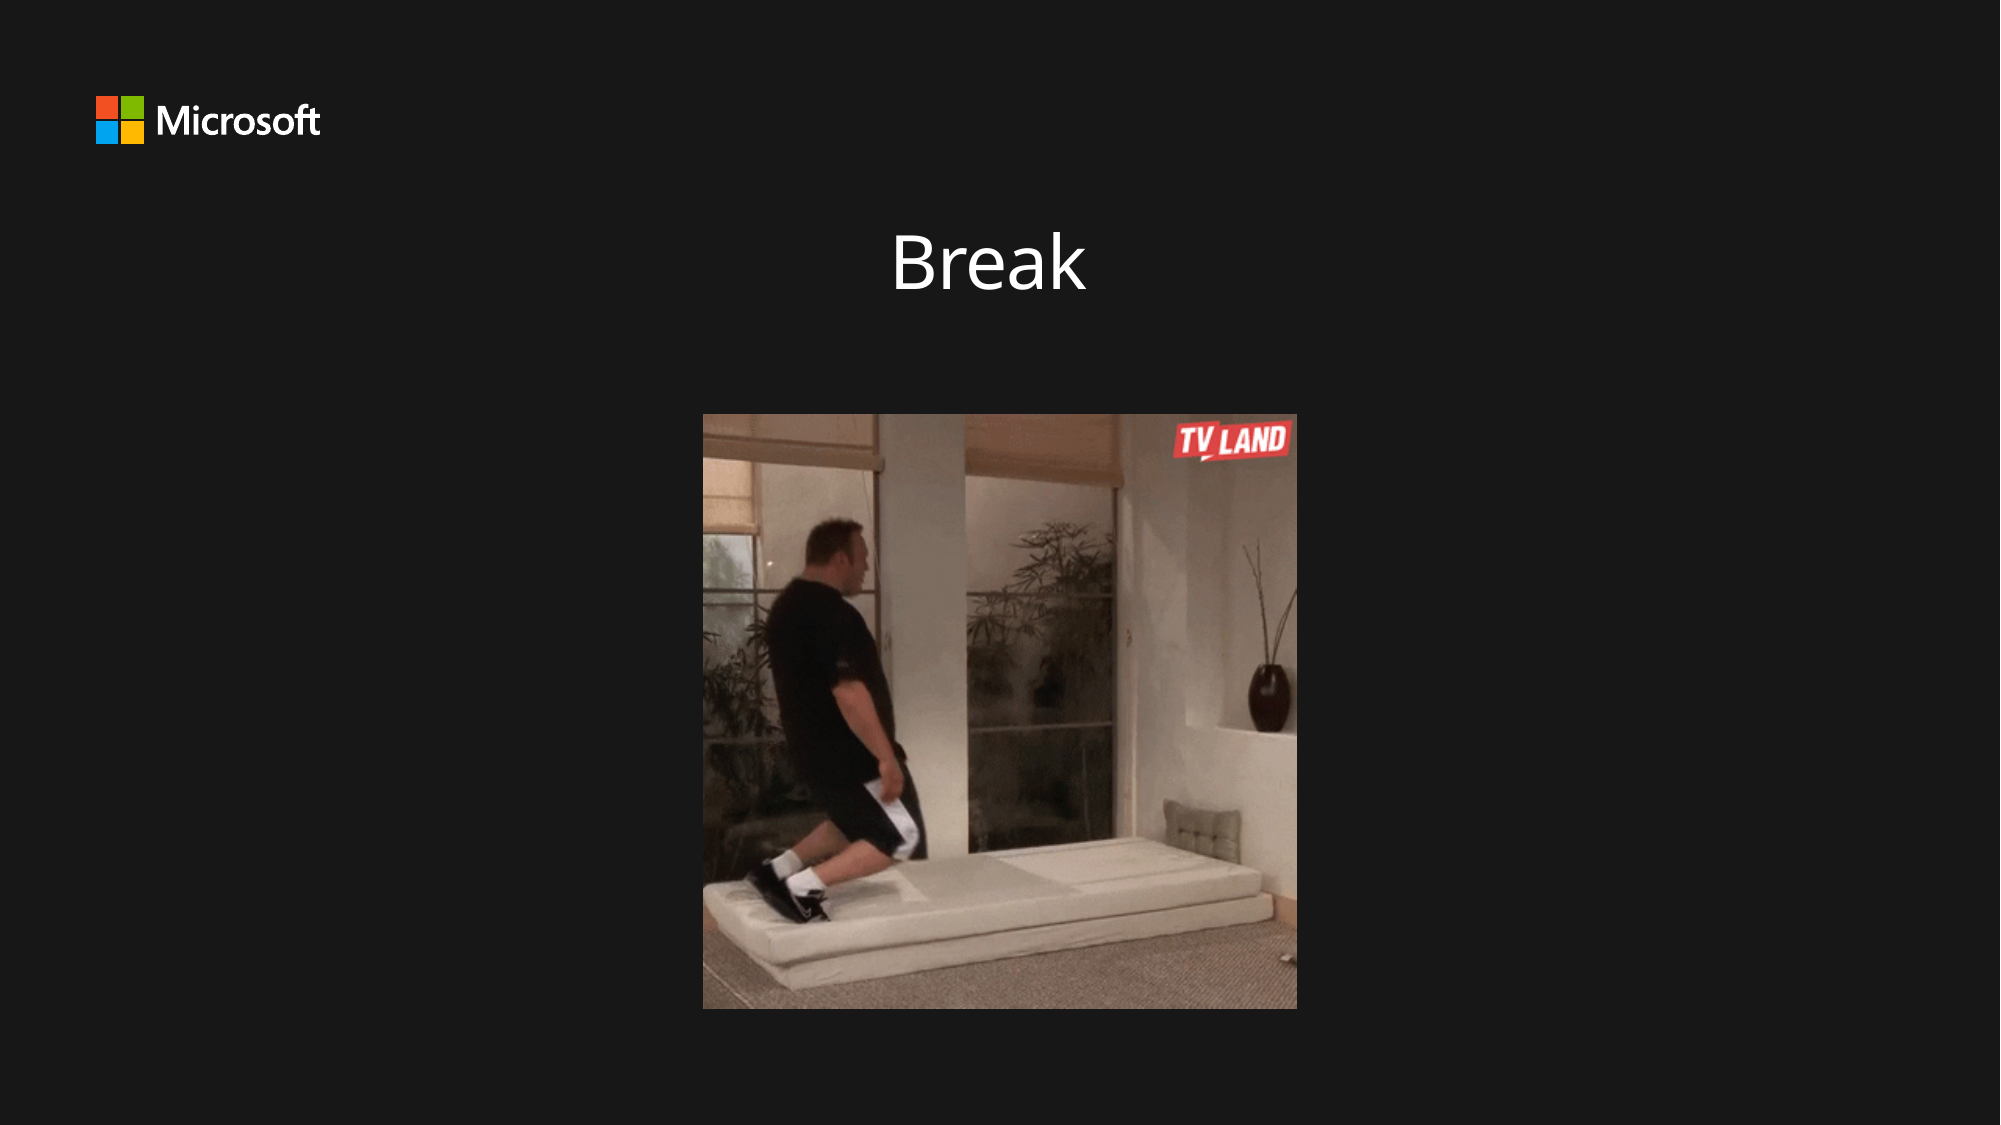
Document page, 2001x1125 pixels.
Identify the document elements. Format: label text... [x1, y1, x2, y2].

title Break [889, 213, 1111, 305]
picture [702, 414, 1297, 1009]
